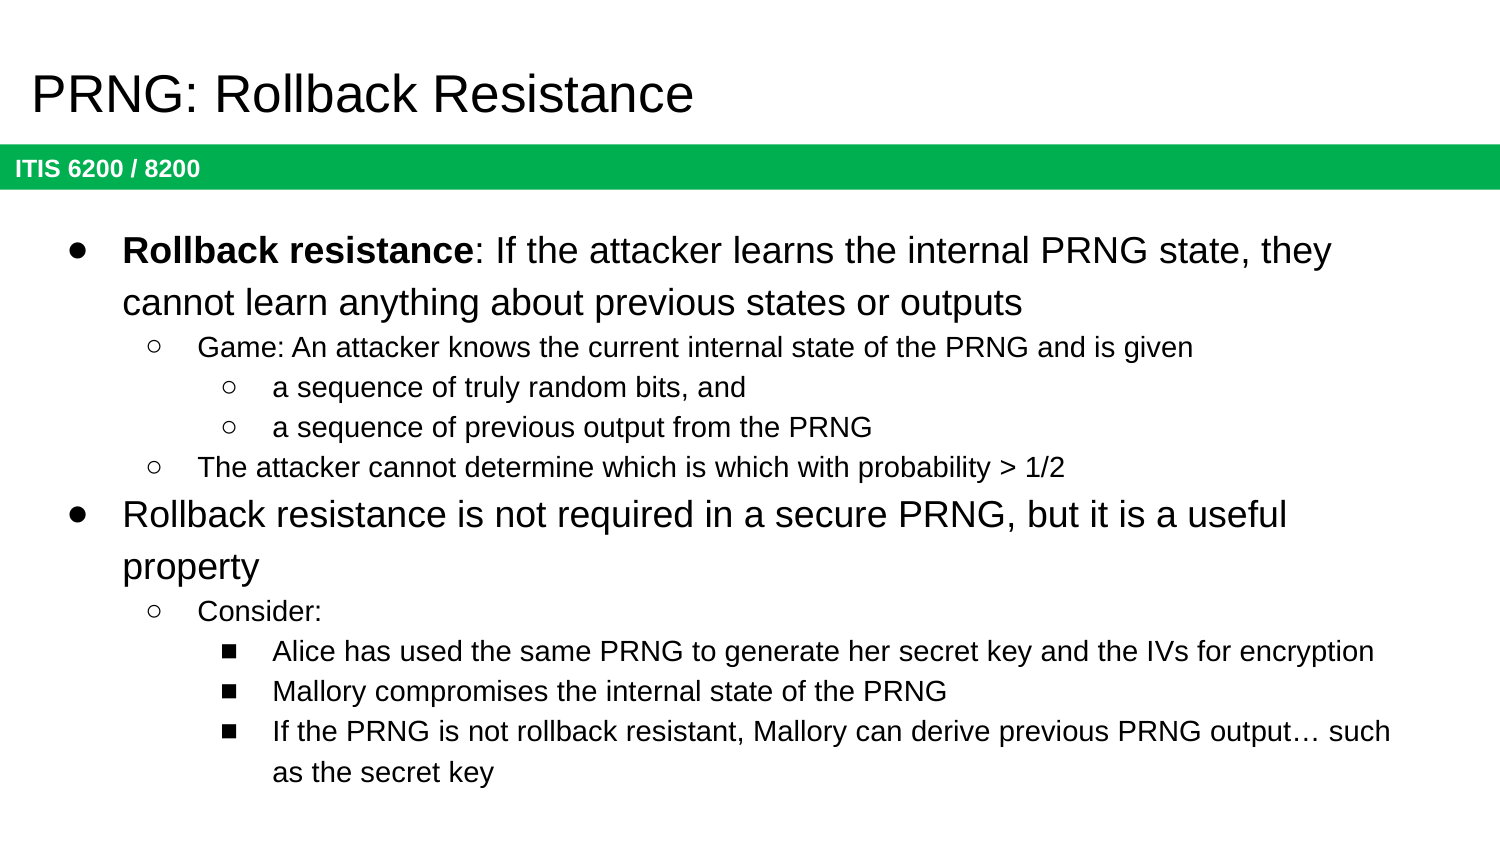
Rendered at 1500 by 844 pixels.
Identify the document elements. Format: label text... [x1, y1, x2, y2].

list Rollback resistance: If the attacker learns the internal PRNG state, they cannot learn anything about previous states or outputs Game: An attacker knows the current internal state of the PRNG and is given a sequence of truly random bits, and a sequence of previous output from the PRNG The attacker cannot determine which is which with probability > 1/2 Rollback resistance is not required in a secure PRNG, but it is a useful property Consider: Alice has used the same PRNG to generate her secret key and the IVs for encryption Mallory compromises the internal state of the PRNG If the PRNG is not rollback resistant, Mallory can derive previous PRNG output… such as the secret key [32, 204, 1431, 823]
title PRNG: Rollback Resistance [16, 44, 1415, 139]
